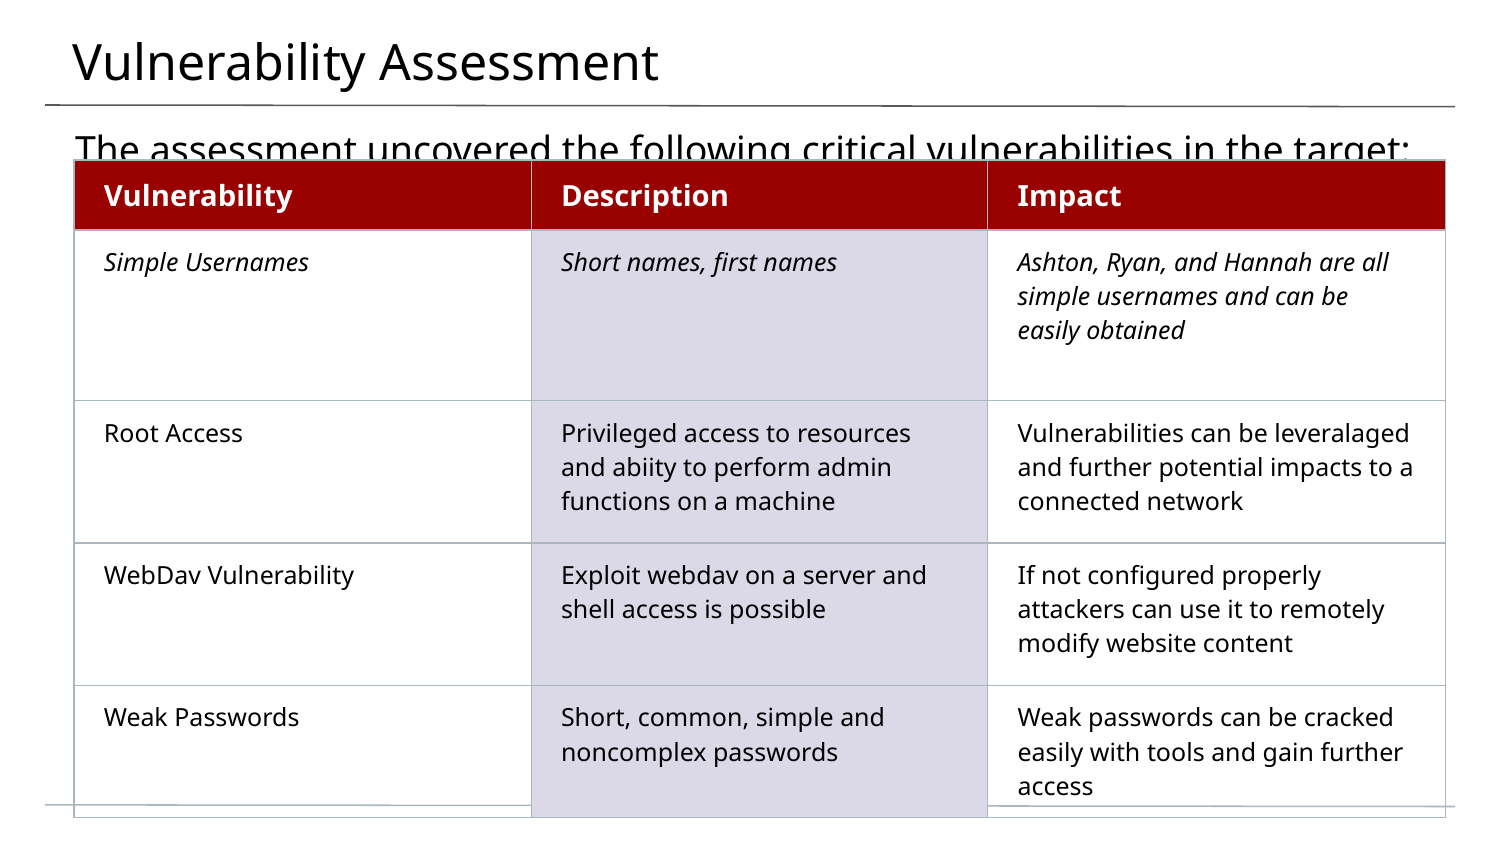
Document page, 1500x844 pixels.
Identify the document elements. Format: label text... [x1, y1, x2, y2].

table_header Description [532, 161, 987, 229]
table_cell Exploit webdav on a server and shell access is possible [532, 544, 987, 685]
table_cell Simple Usernames [75, 231, 531, 400]
table_cell Weak Passwords [75, 686, 531, 817]
table_cell Short, common, simple and noncomplex passwords [532, 686, 987, 817]
table_cell WebDav Vulnerability [75, 544, 531, 685]
table_header Impact [988, 161, 1445, 229]
table_cell Vulnerabilities can be leveralaged and further potential impacts to a connected network [988, 401, 1445, 542]
table_cell If not configured properly attackers can use it to remotely modify website content [988, 544, 1445, 685]
title Vulnerability Assessment [0, 0, 1500, 88]
table_cell Short names, first names [532, 231, 987, 400]
table_cell Root Access [75, 401, 531, 542]
table_header Vulnerability [75, 161, 531, 229]
table_cell Privileged access to resources and abiity to perform admin functions on a machine [532, 401, 987, 542]
table_cell Ashton, Ryan, and Hannah are all simple usernames and can be easily obtained [988, 231, 1445, 400]
subtitle The assessment uncovered the following critical vulnerabilities in the target: [0, 110, 1500, 171]
table_cell Weak passwords can be cracked easily with tools and gain further access [988, 686, 1445, 817]
